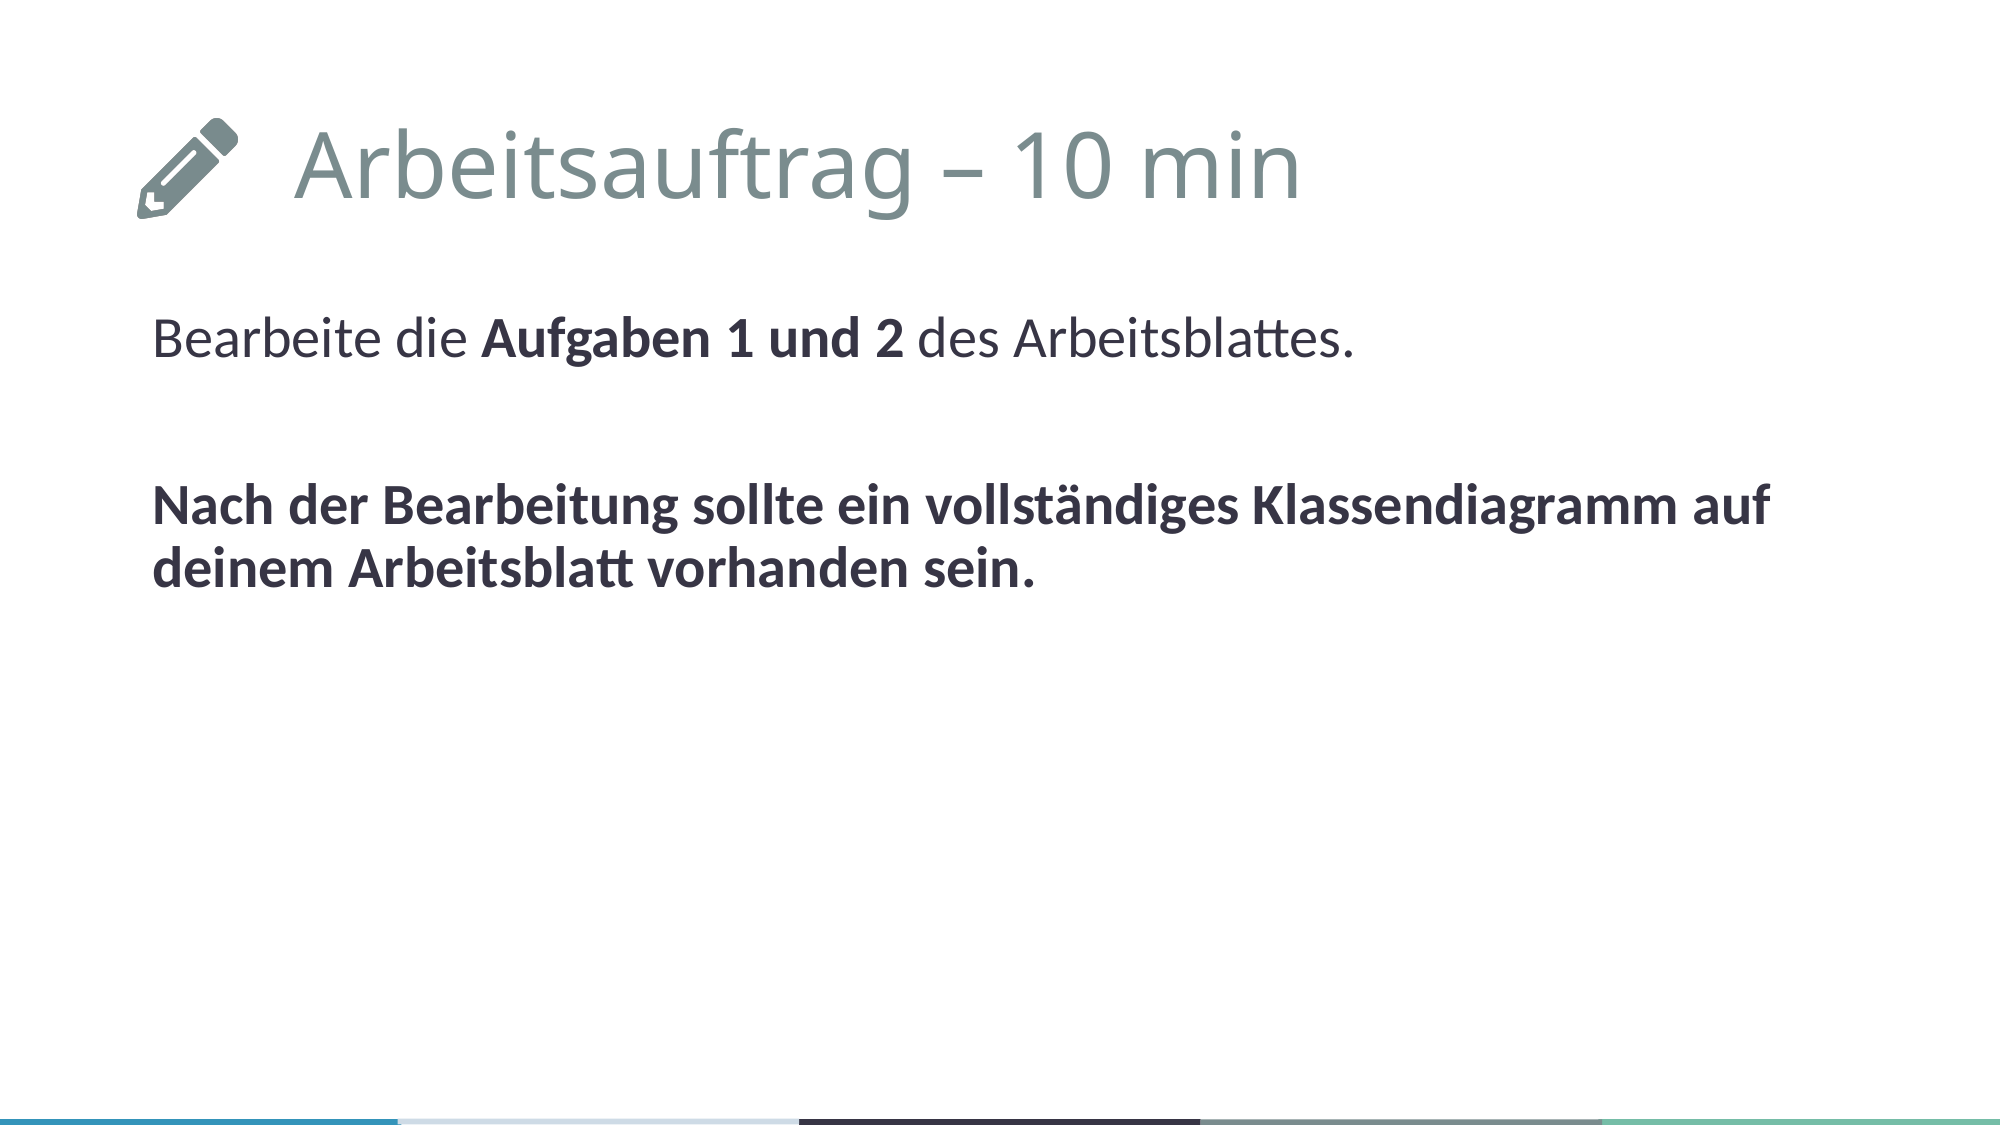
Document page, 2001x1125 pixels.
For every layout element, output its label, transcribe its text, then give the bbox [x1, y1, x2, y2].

picture [137, 118, 238, 219]
title Arbeitsauftrag – 10 min [280, 59, 1863, 278]
list Bearbeite die Aufgaben 1 und 2 des Arbeitsblattes. Nach der Bearbeitung sollte ein vollständiges Klassendiagramm auf deinem Arbeitsblatt vorhanden sein. [137, 299, 1863, 1014]
